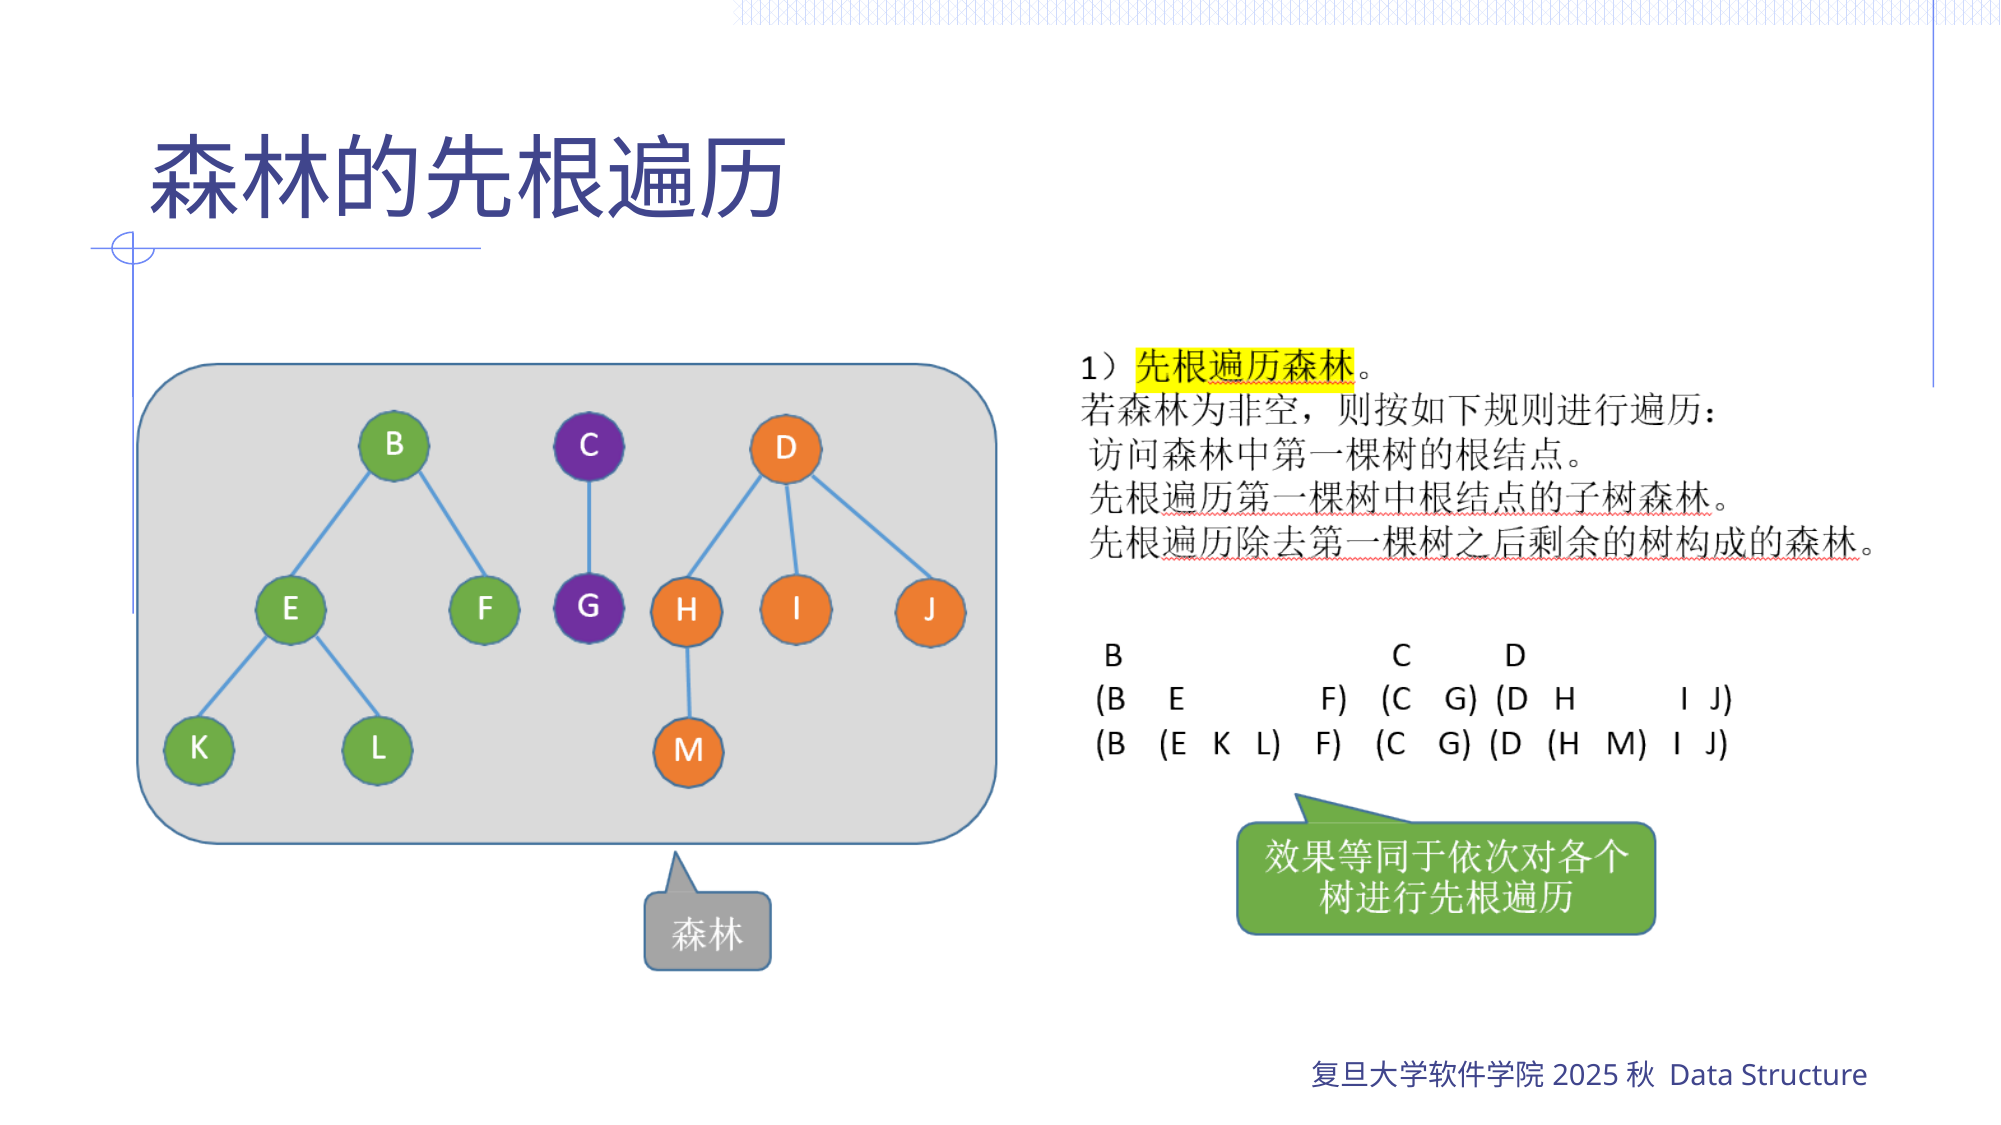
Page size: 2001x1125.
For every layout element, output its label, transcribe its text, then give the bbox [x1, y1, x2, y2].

title 森林的先根遍历 [133, 50, 1834, 238]
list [103, 290, 1964, 1010]
